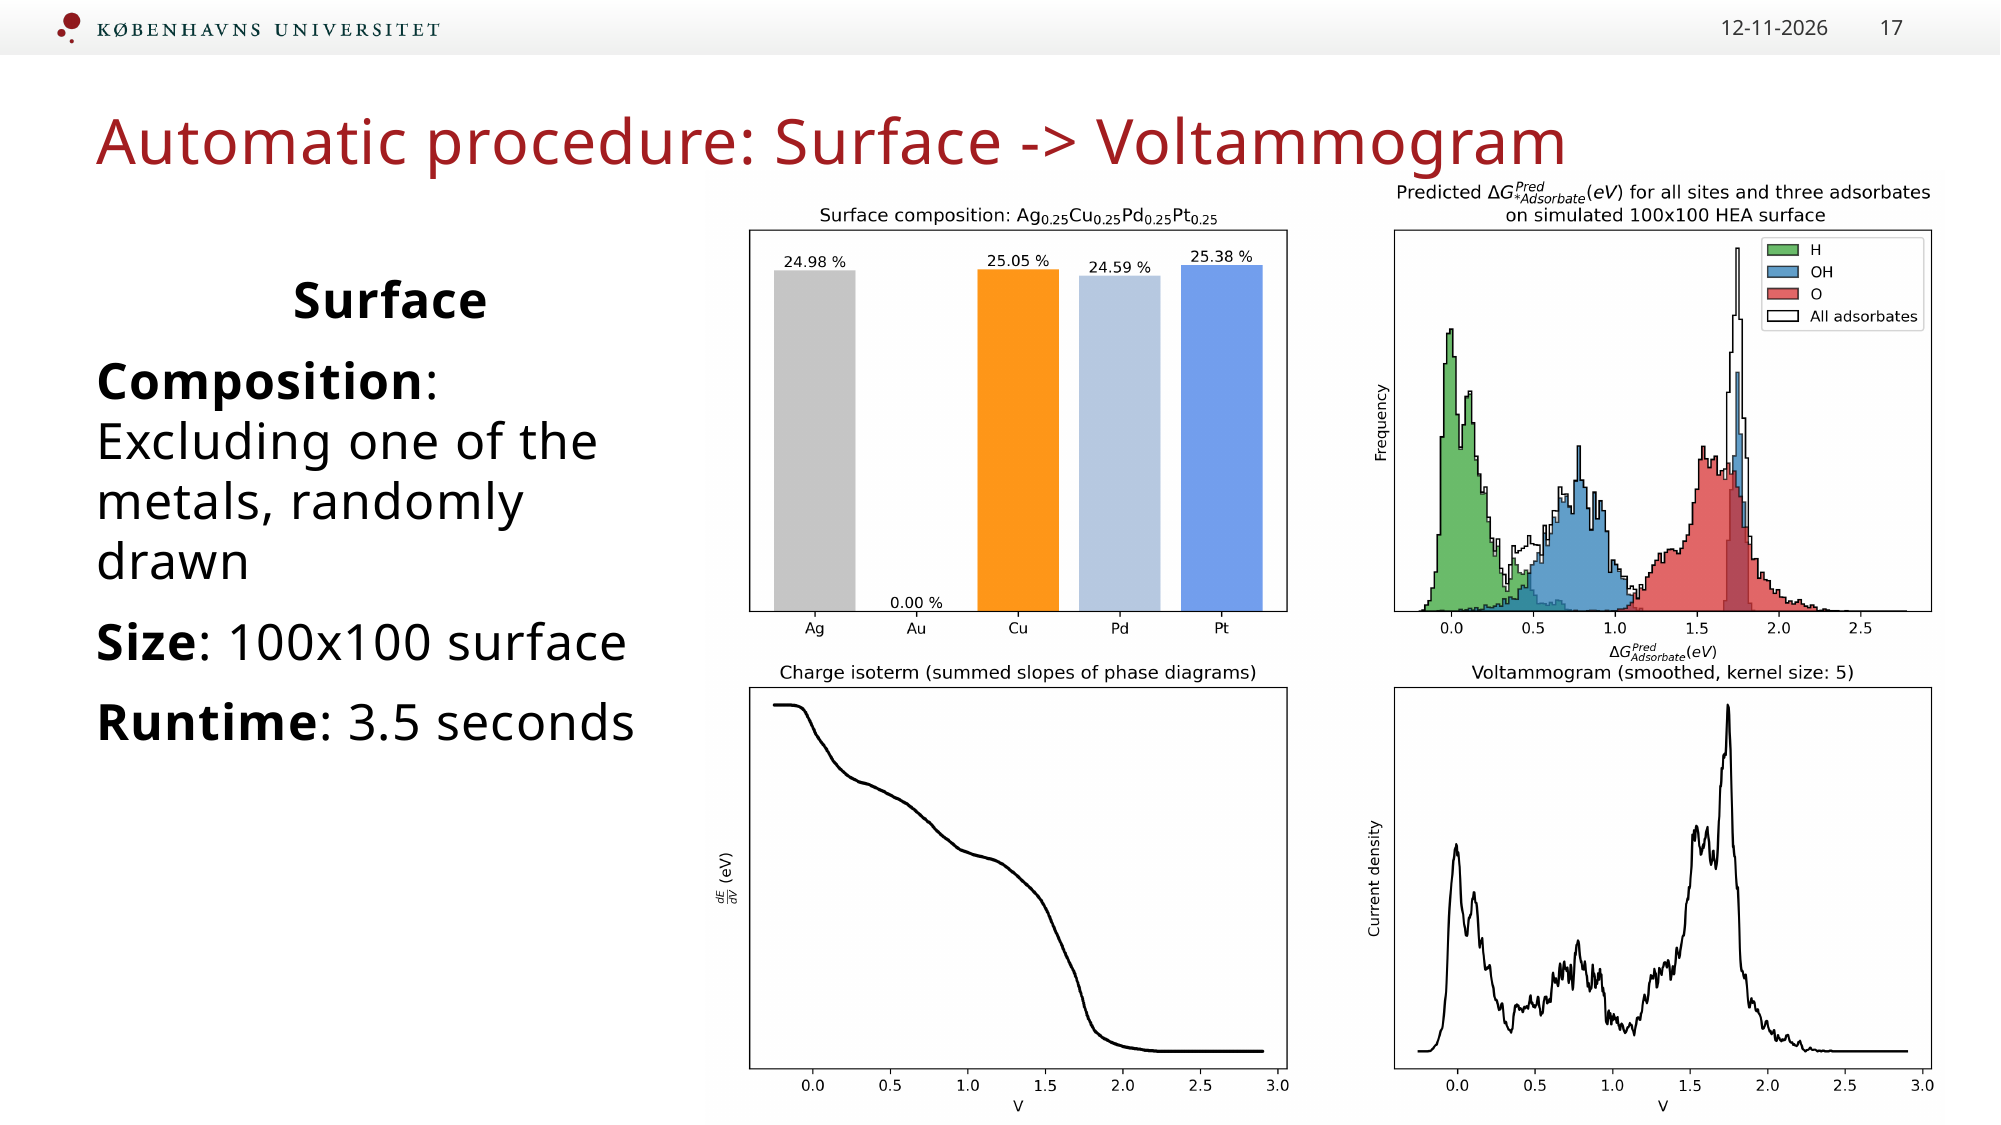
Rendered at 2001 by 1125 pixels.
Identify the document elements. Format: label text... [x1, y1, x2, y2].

title Automatic procedure: Surface -> Voltammogram [96, 101, 1904, 244]
text_box Surface Composition: Excluding one of the metals, randomly drawn Size: 100x100 surface Runtime: 3.5 seconds [96, 268, 672, 1036]
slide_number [1694, 14, 1829, 43]
slide_number 17 [1840, 14, 1904, 43]
picture [705, 169, 1945, 1125]
picture [91, 15, 476, 42]
